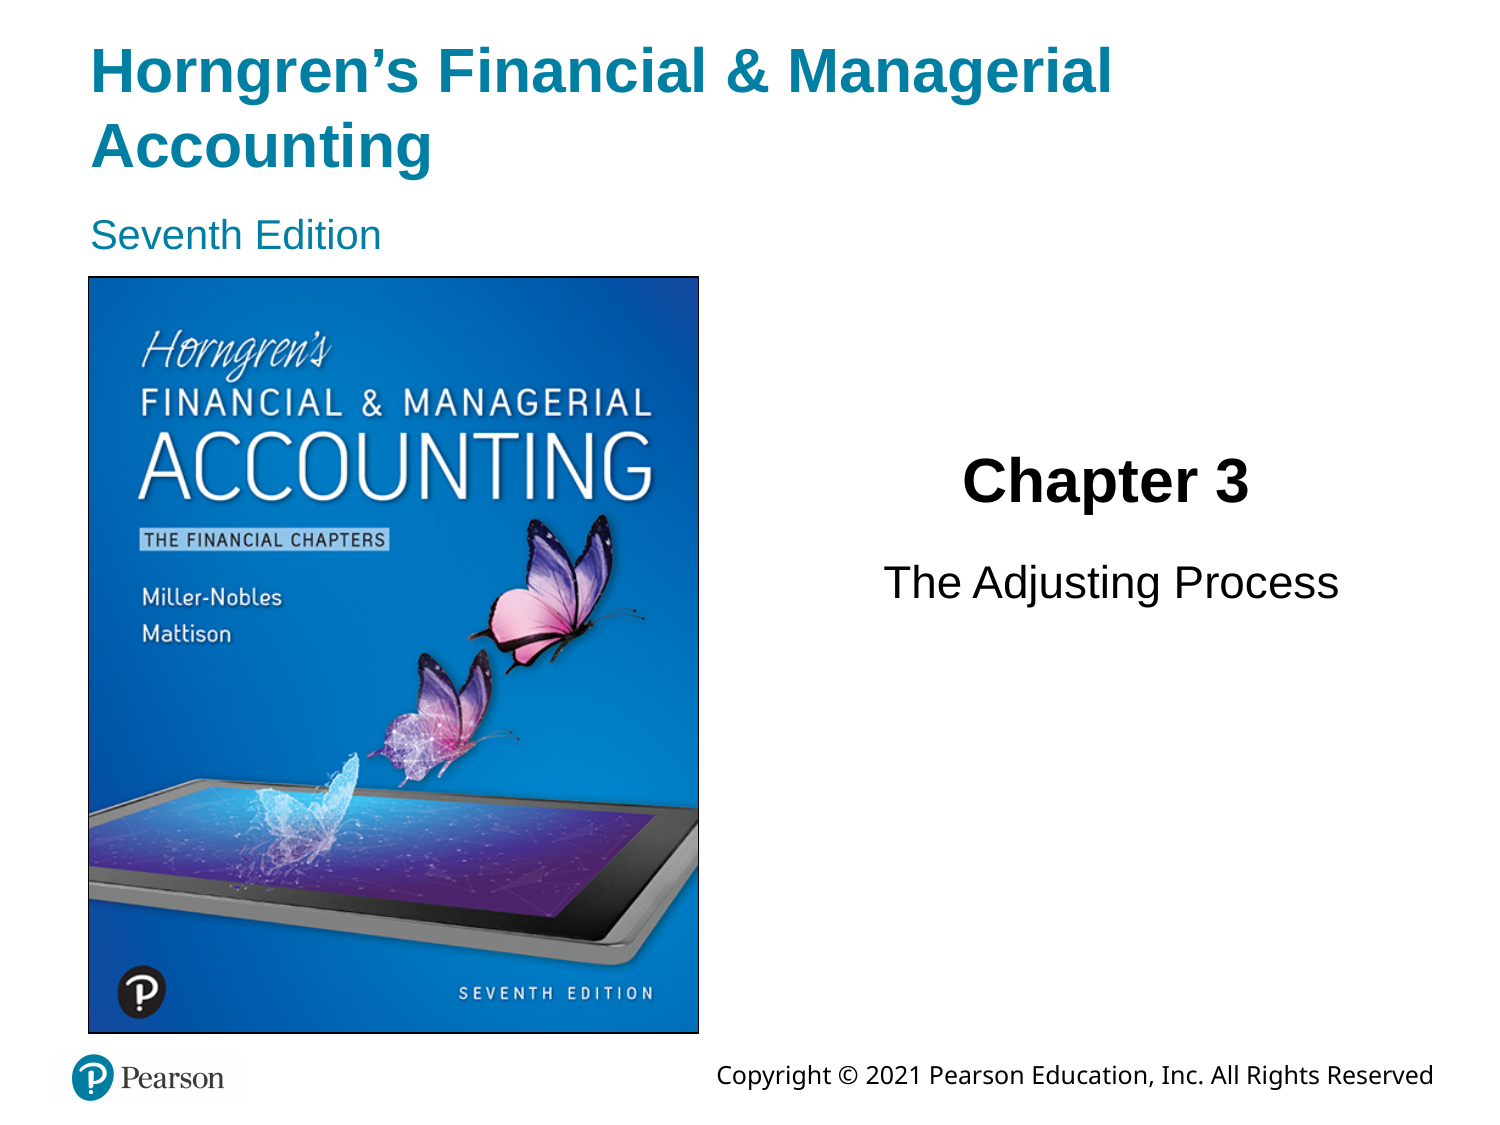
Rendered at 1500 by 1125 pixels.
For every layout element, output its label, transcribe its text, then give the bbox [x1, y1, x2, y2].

list The Adjusting Process [803, 553, 1421, 696]
title Horngren’s Financial & Managerial Accounting [75, 23, 1425, 186]
list Chapter 3 [773, 363, 1424, 515]
picture [89, 277, 698, 1033]
picture [51, 1052, 245, 1103]
list Copyright © 2021 Pearson Education, Inc. All Rights Reserved [354, 1055, 1436, 1094]
list Seventh Edition [75, 198, 1425, 267]
